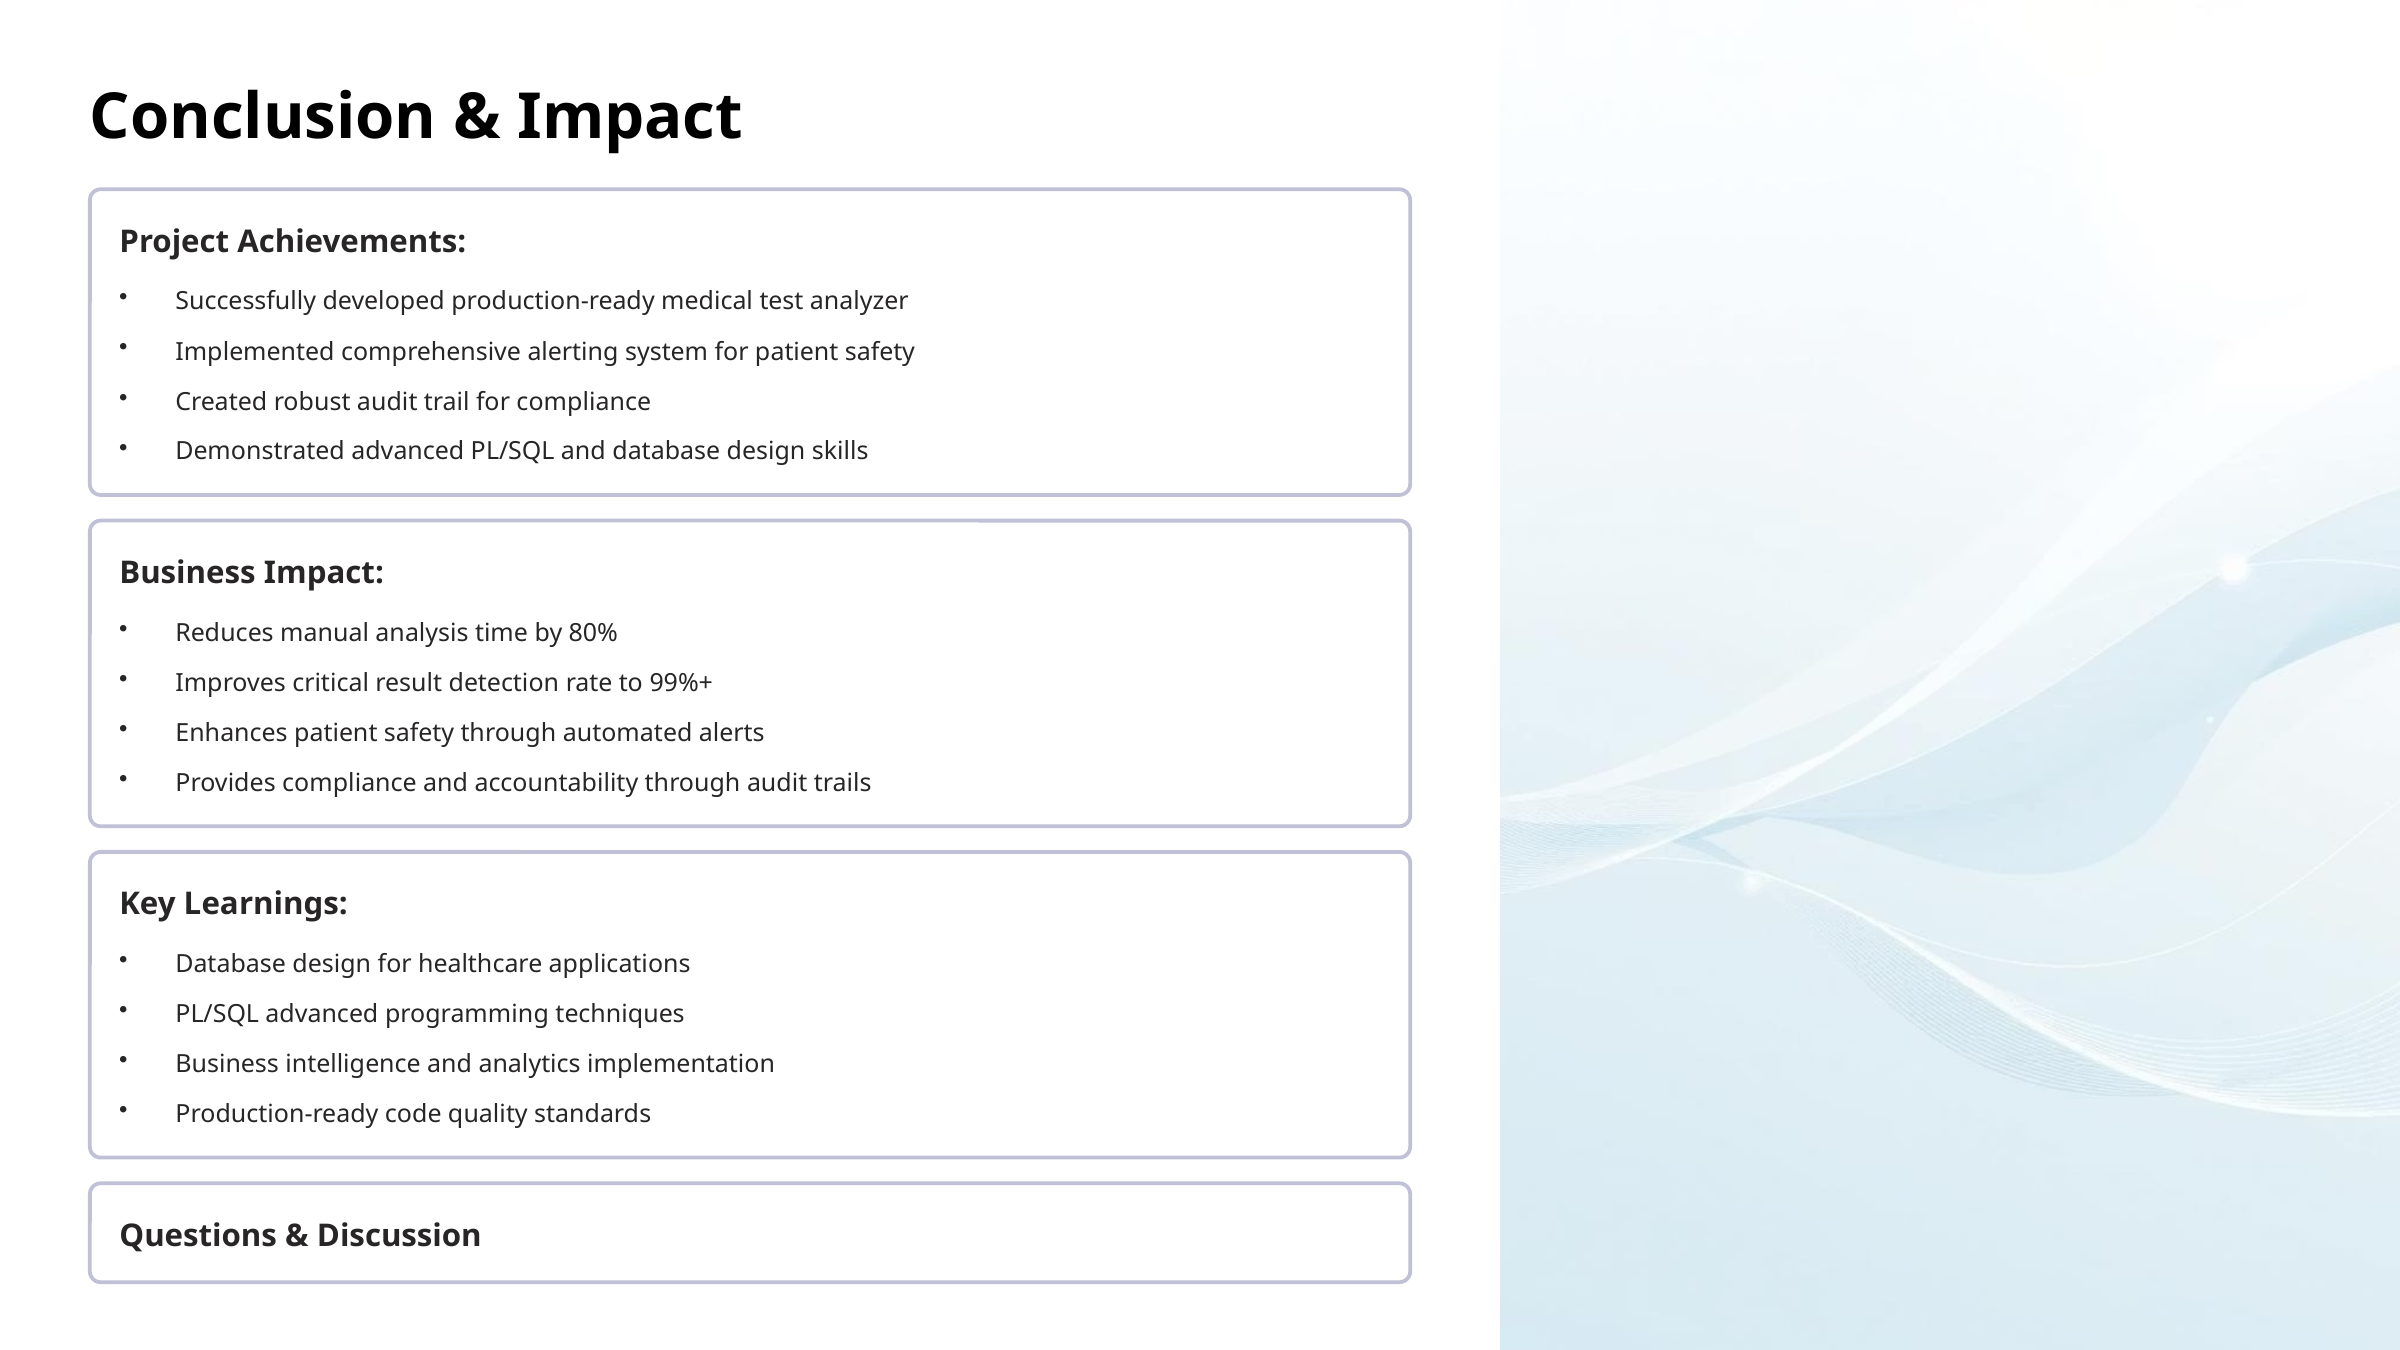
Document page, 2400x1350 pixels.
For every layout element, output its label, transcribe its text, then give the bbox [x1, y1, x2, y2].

text_box Created robust audit trail for compliance [119, 374, 1381, 416]
text_box Production-ready code quality standards [119, 1087, 1381, 1129]
text_box [89, 520, 1411, 827]
text_box Project Achievements: [119, 218, 474, 259]
text_box Business intelligence and analytics implementation [119, 1036, 1381, 1078]
text_box Key Learnings: [119, 881, 441, 922]
text_box Questions & Discussion [119, 1212, 489, 1253]
text_box Improves critical result detection rate to 99%+ [119, 655, 1381, 697]
picture [1499, 0, 2400, 1350]
text_box PL/SQL advanced programming techniques [119, 986, 1381, 1028]
text_box Business Impact: [119, 550, 441, 591]
text_box Demonstrated advanced PL/SQL and database design skills [119, 424, 1381, 466]
text_box Provides compliance and accountability through audit trails [119, 755, 1381, 797]
text_box Database design for healthcare applications [119, 936, 1381, 978]
text_box [89, 189, 1411, 495]
text_box [89, 1183, 1411, 1283]
text_box Conclusion & Impact [89, 70, 735, 151]
text_box Reduces manual analysis time by 80% [119, 605, 1381, 647]
text_box [89, 851, 1411, 1158]
text_box Successfully developed production-ready medical test analyzer [119, 274, 1381, 316]
text_box Enhances patient safety through automated alerts [119, 705, 1381, 747]
text_box Implemented comprehensive alerting system for patient safety [119, 324, 1381, 366]
